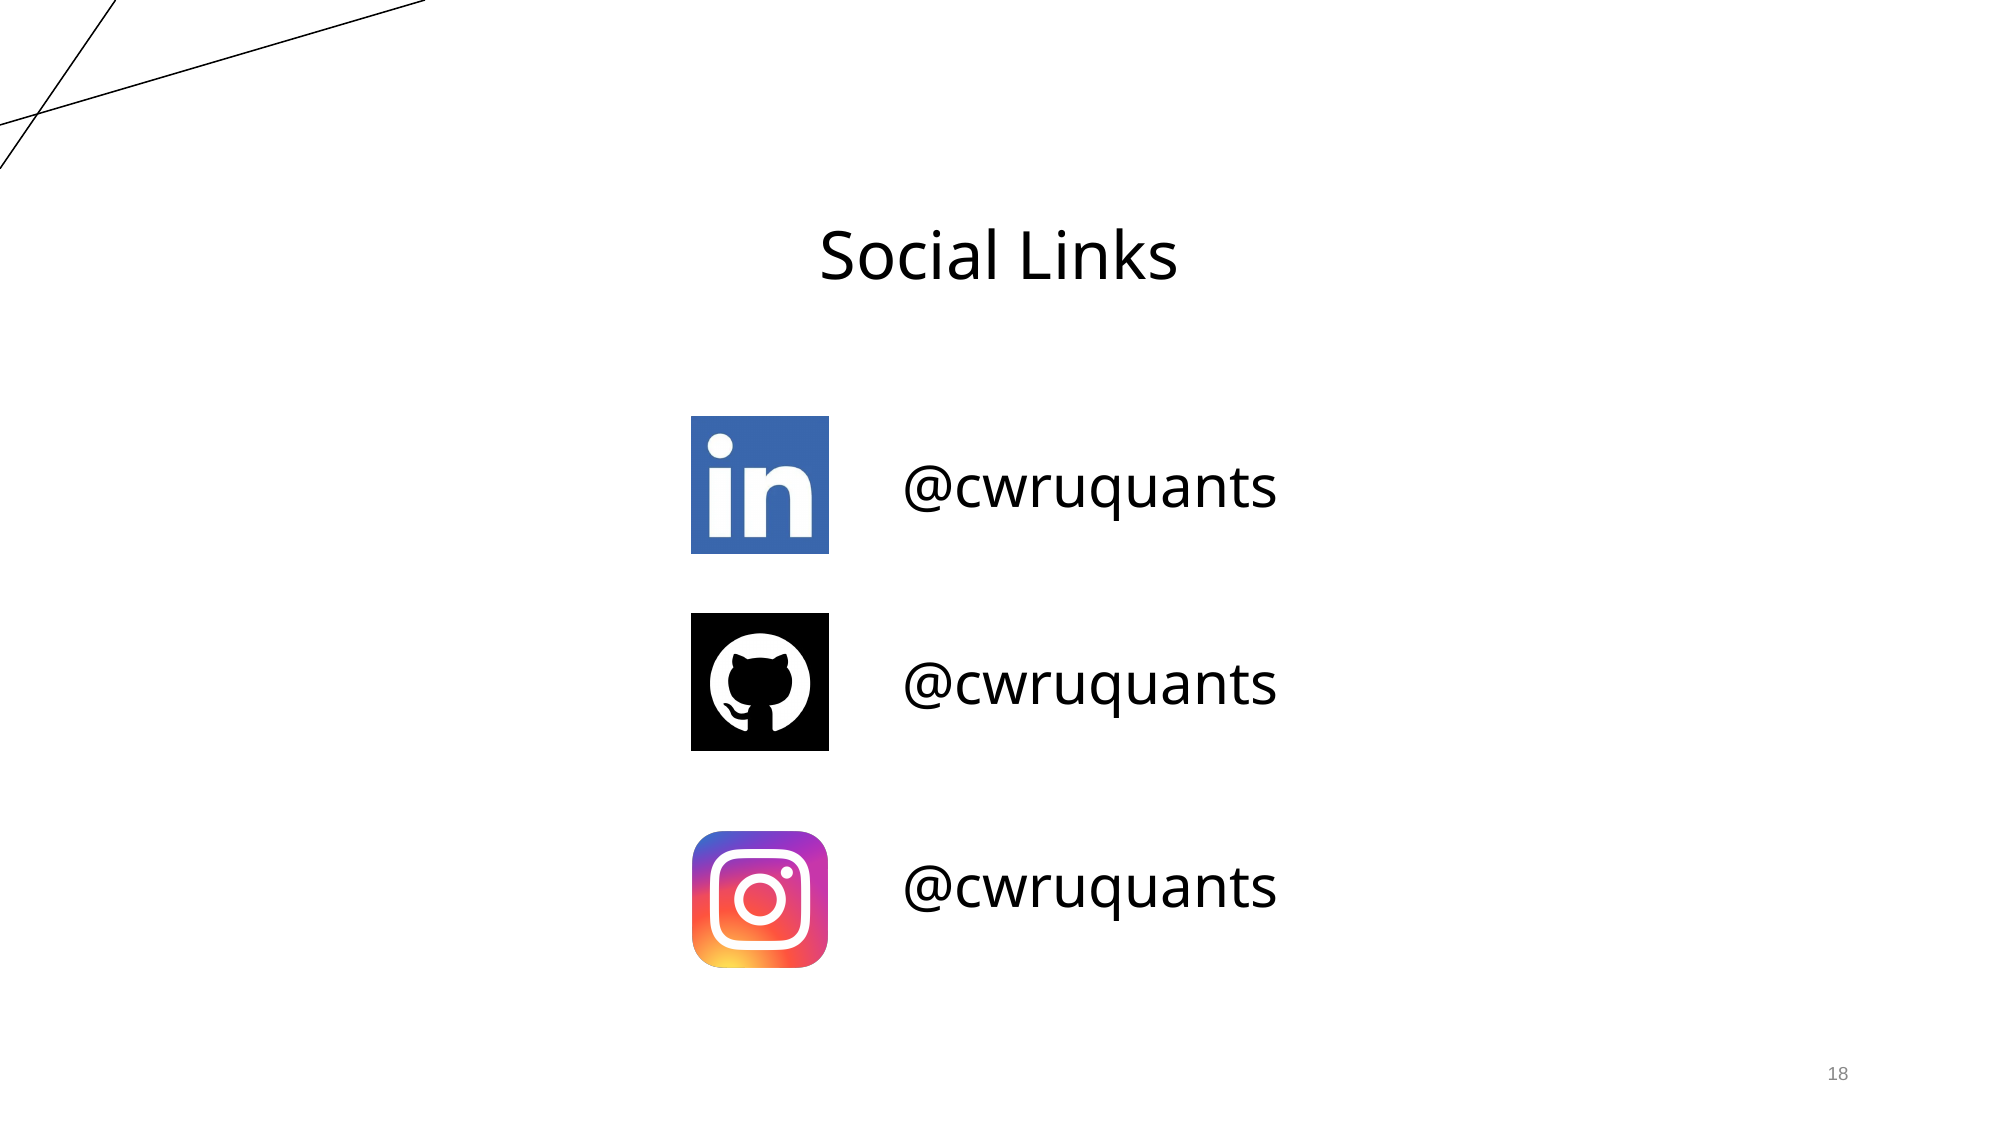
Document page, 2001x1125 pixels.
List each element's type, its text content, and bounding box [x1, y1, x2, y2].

text_box @cwruquants [887, 631, 1315, 732]
text_box @cwruquants [887, 834, 1315, 935]
picture [690, 612, 829, 751]
picture [690, 830, 829, 969]
picture [690, 416, 829, 554]
slide_number ‹#› [1701, 1042, 1864, 1103]
text_box @cwruquants [887, 434, 1315, 535]
text_box Social Links [629, 207, 1371, 309]
